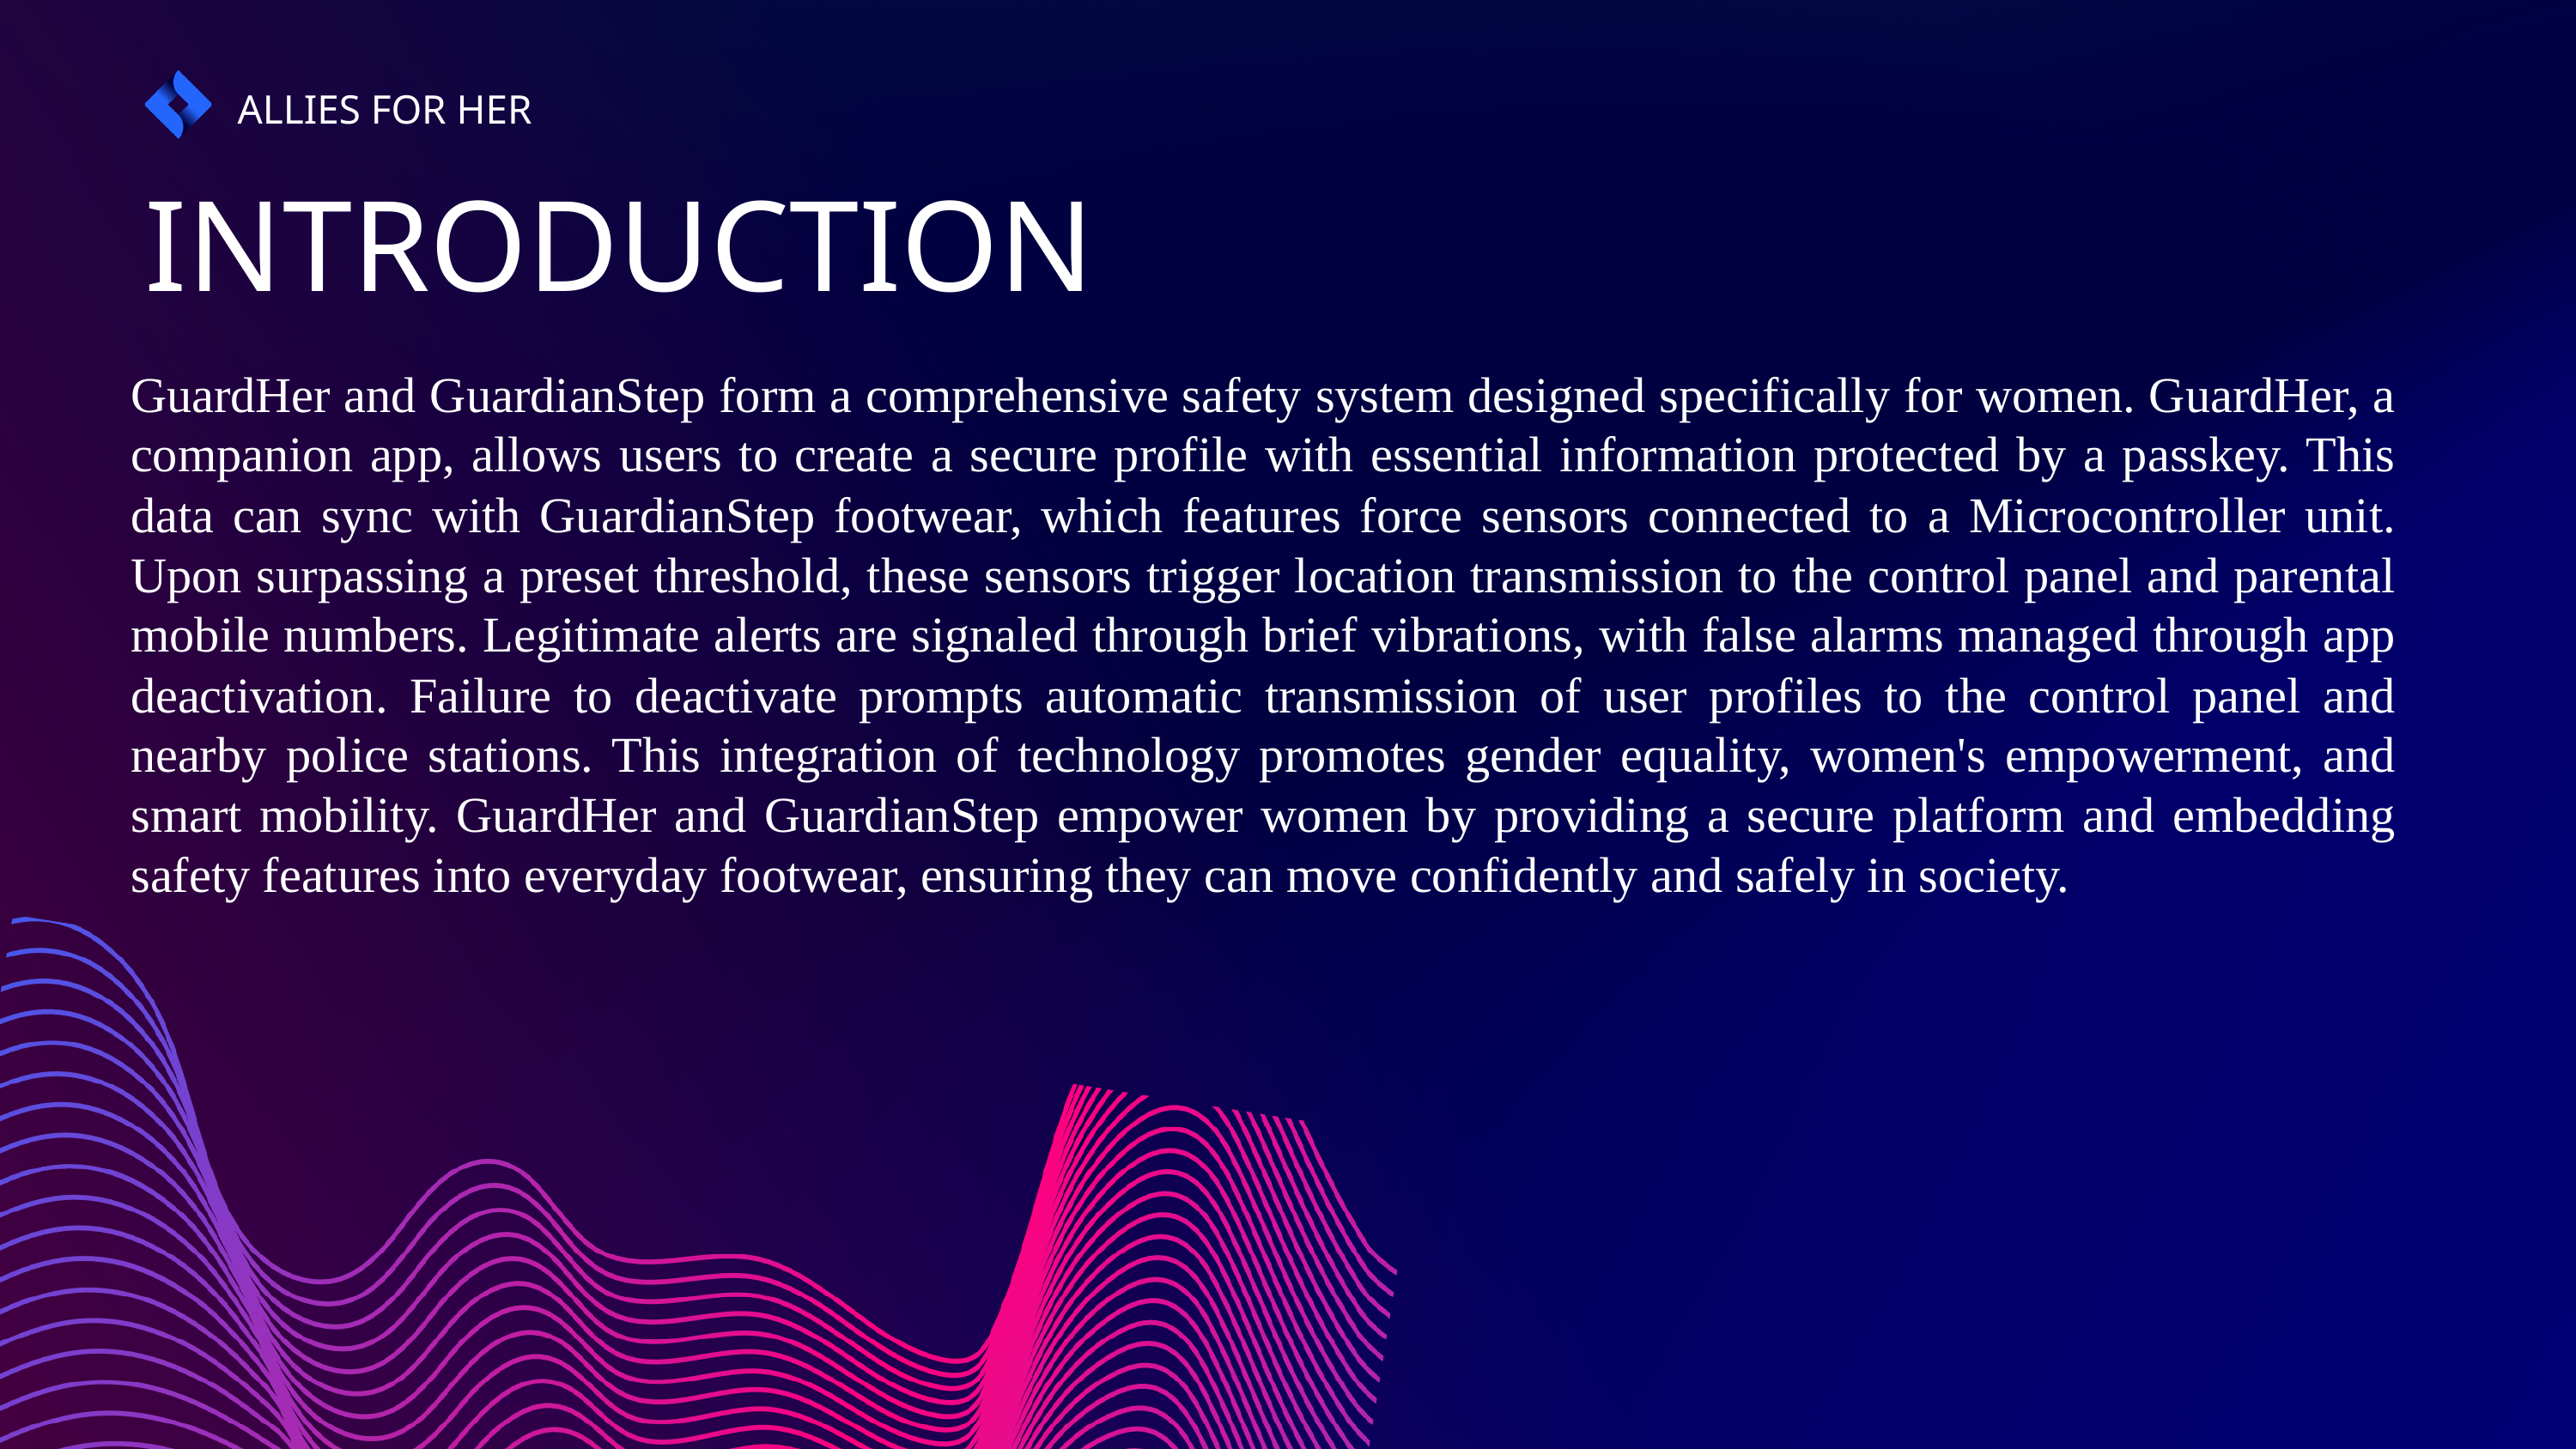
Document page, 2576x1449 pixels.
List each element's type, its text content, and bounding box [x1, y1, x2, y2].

text_box INTRODUCTION [144, 166, 1106, 317]
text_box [144, 69, 696, 139]
text_box [0, 0, 2576, 1449]
text_box GuardHer and GuardianStep form a comprehensive safety system designed specifically for women. GuardHer, a companion app, allows users to create a secure profile with essential information protected by a passkey. This data can sync with GuardianStep footwear, which features force sensors connected to a Microcontroller unit. Upon surpassing a preset threshold, these sensors trigger location transmission to the control panel and parental mobile numbers. Legitimate alerts are signaled through brief vibrations, with false alarms managed through app deactivation. Failure to deactivate prompts automatic transmission of user profiles to the control panel and nearby police stations. This integration of technology promotes gender equality, women's empowerment, and smart mobility. GuardHer and GuardianStep empower women by providing a secure platform and embedding safety features into everyday footwear, ensuring they can move confidently and safely in society. [118, 355, 2410, 909]
text_box [0, 914, 1419, 1449]
